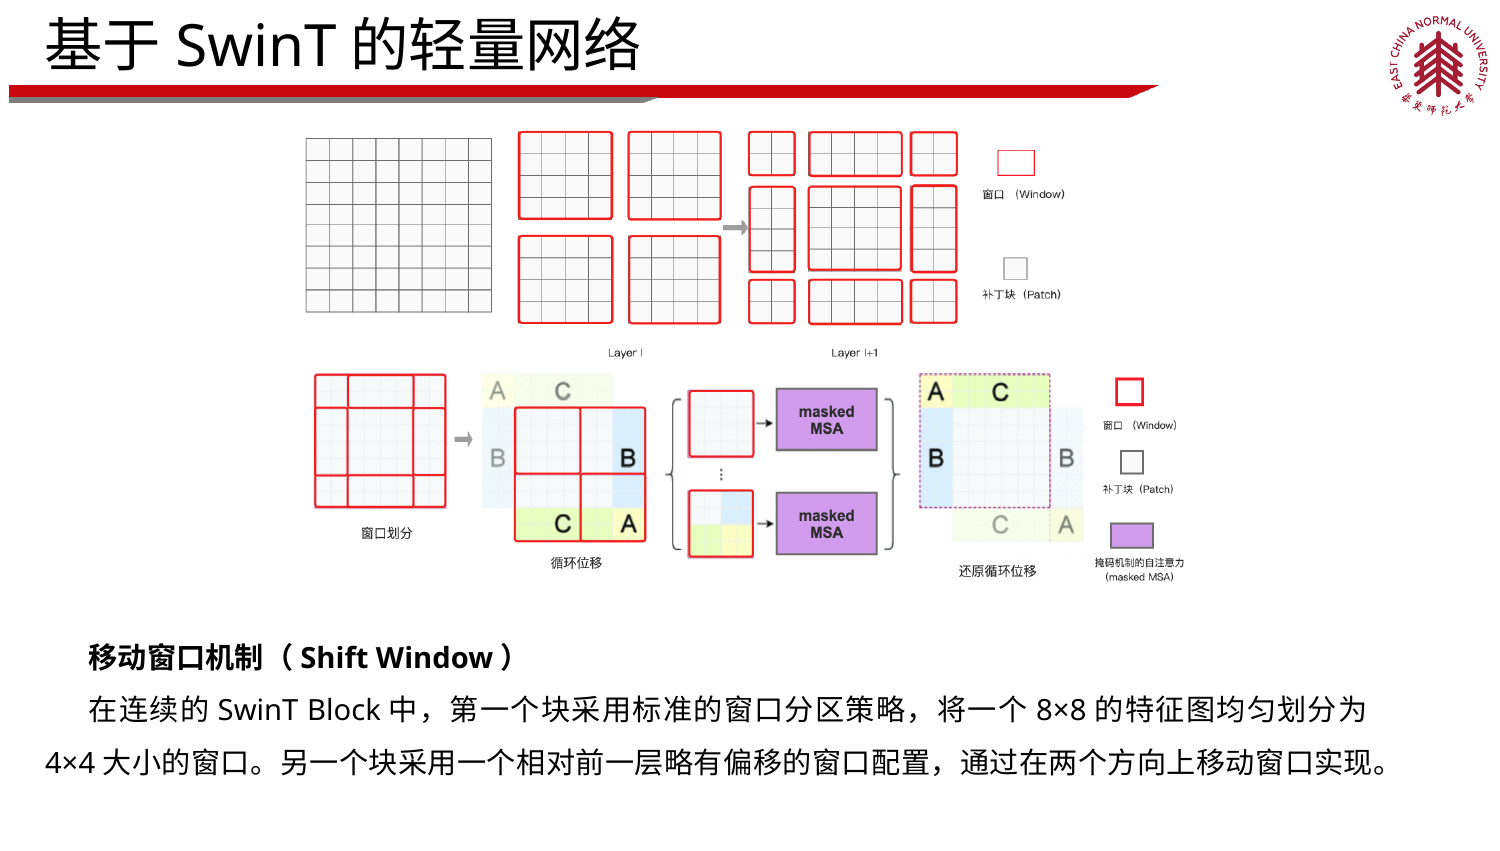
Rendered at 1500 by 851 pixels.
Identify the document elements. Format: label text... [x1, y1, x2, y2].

text_box 移动窗口机制（Shift Window） 在连续的SwinT Block中，第一个块采用标准的窗口分区策略，将一个8×8的特征图均匀划分为4×4大小的窗口。另一个块采用一个相对前一层略有偏移的窗口配置，通过在两个方向上移动窗口实现。 [30, 614, 1390, 787]
picture [1389, 16, 1500, 116]
picture [9, 85, 1158, 103]
picture [301, 113, 1199, 602]
text_box 基于SwinT的轻量网络 [30, 0, 779, 86]
